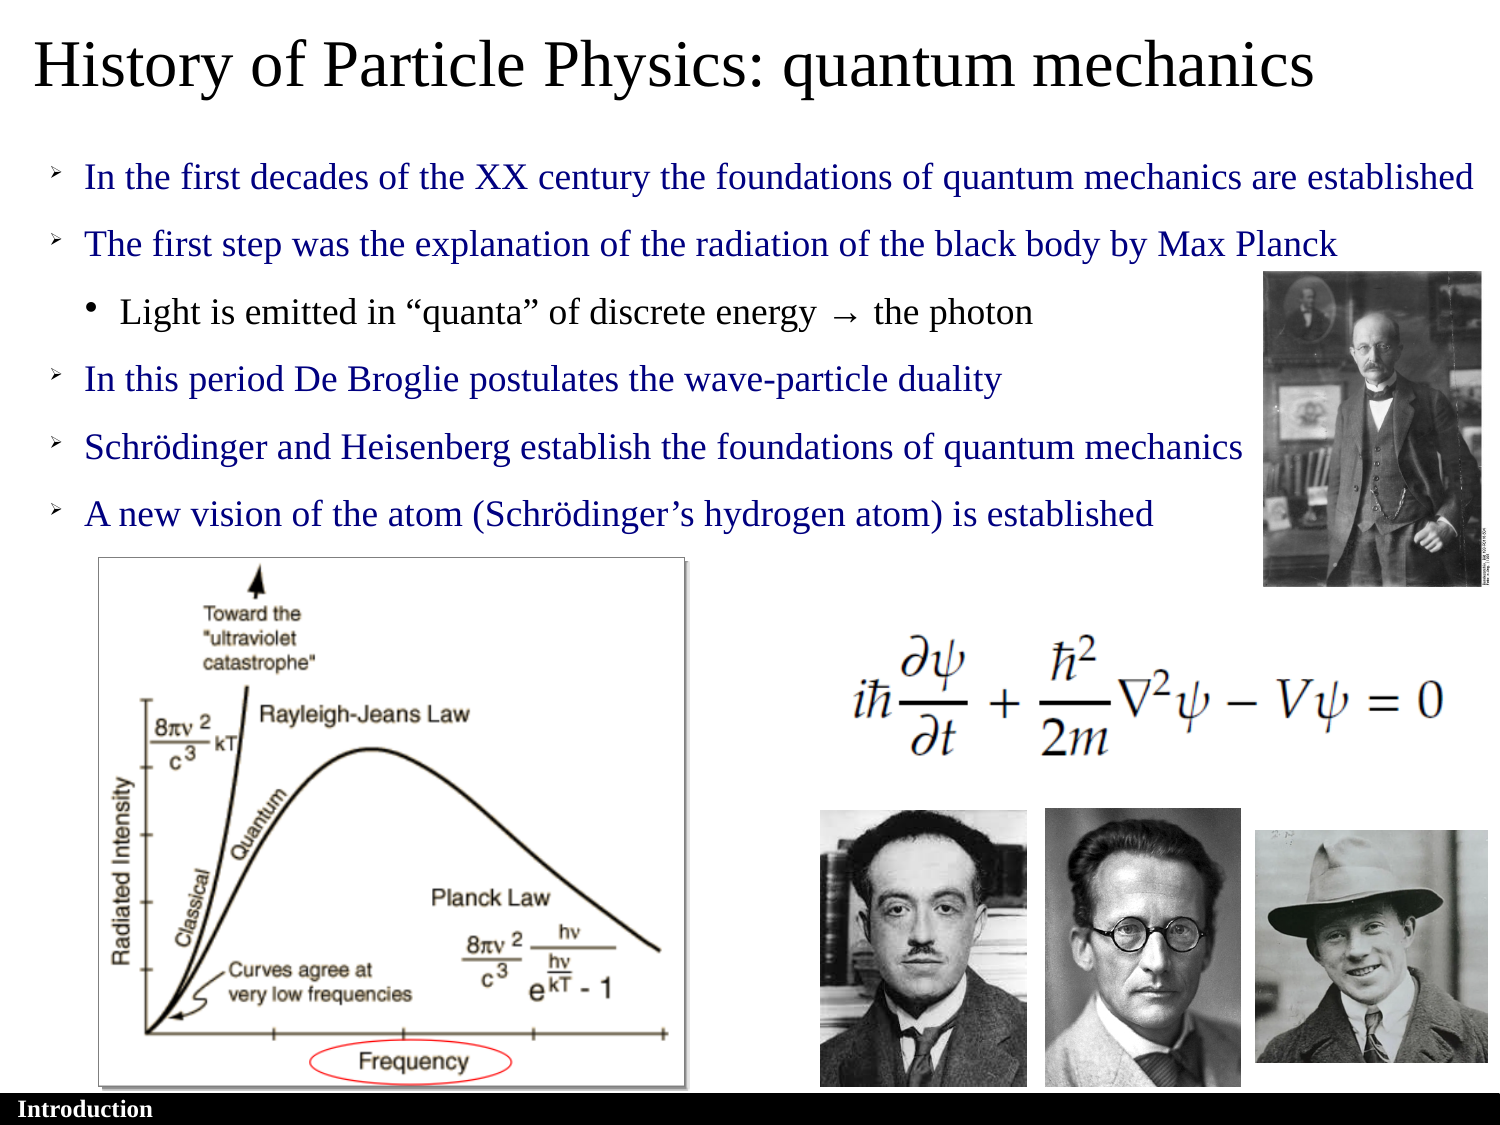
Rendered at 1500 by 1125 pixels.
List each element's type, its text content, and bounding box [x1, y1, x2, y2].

picture [820, 271, 1491, 1087]
picture [1255, 830, 1488, 1063]
picture [97, 556, 685, 1087]
text_box History of Particle Physics: quantum mechanics [16, 12, 1335, 120]
text_box In the first decades of the XX century the foundations of quantum mechanics are established The first step was the explanation of the radiation of the black body by Max Planck Light is emitted in “quanta” of discrete energy → the photon In this period De Broglie postulates the wave-particle duality Schrödinger and Heisenberg establish the foundations of quantum mechanics A new vision of the atom (Schrödinger’s hydrogen atom) is established [29, 117, 1500, 260]
